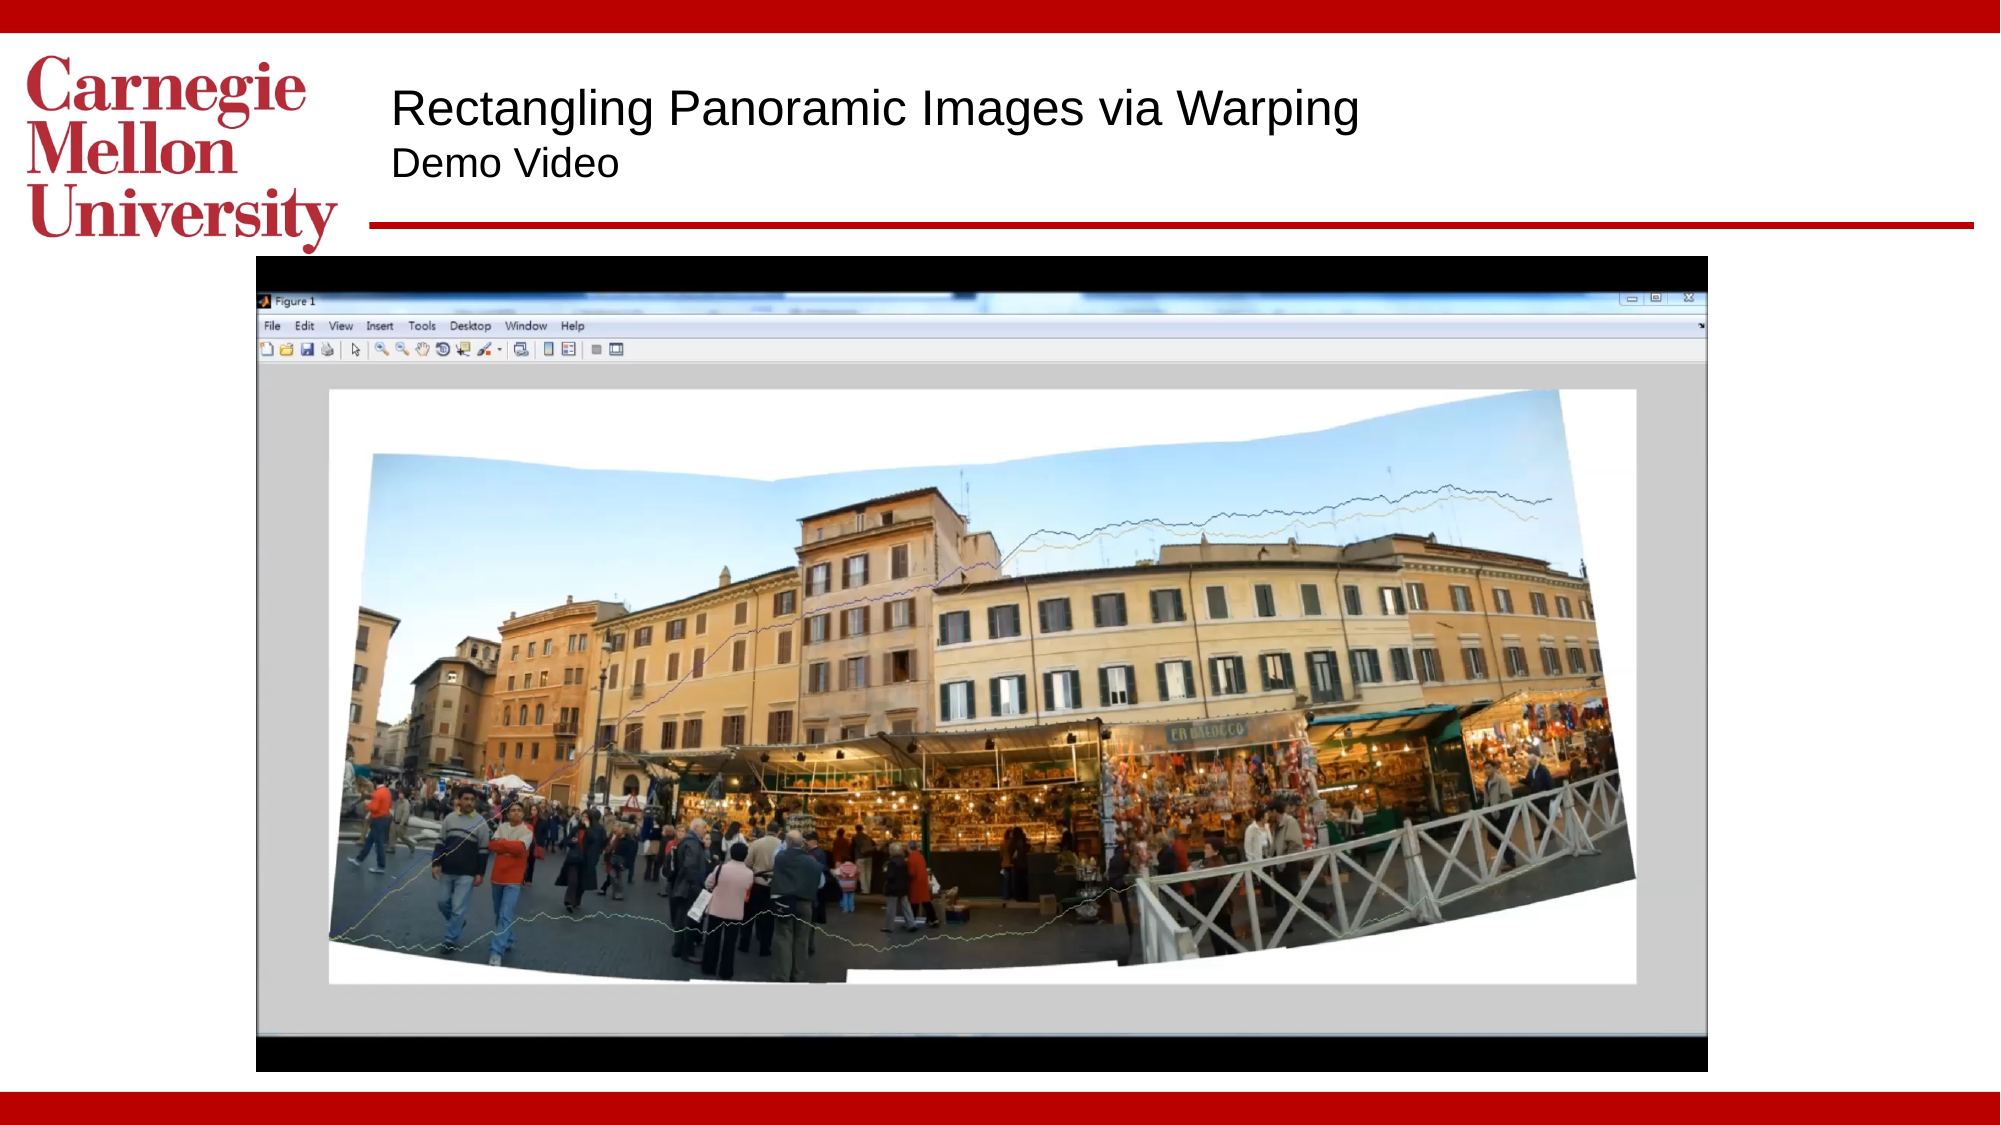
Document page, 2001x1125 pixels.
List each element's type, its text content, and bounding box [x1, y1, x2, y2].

picture [0, 47, 370, 271]
text_box [0, 0, 2000, 34]
text_box [0, 1091, 2000, 1125]
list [255, 255, 1709, 1073]
text_box Rectangling Panoramic Images via Warping Demo Video [376, 68, 1512, 193]
